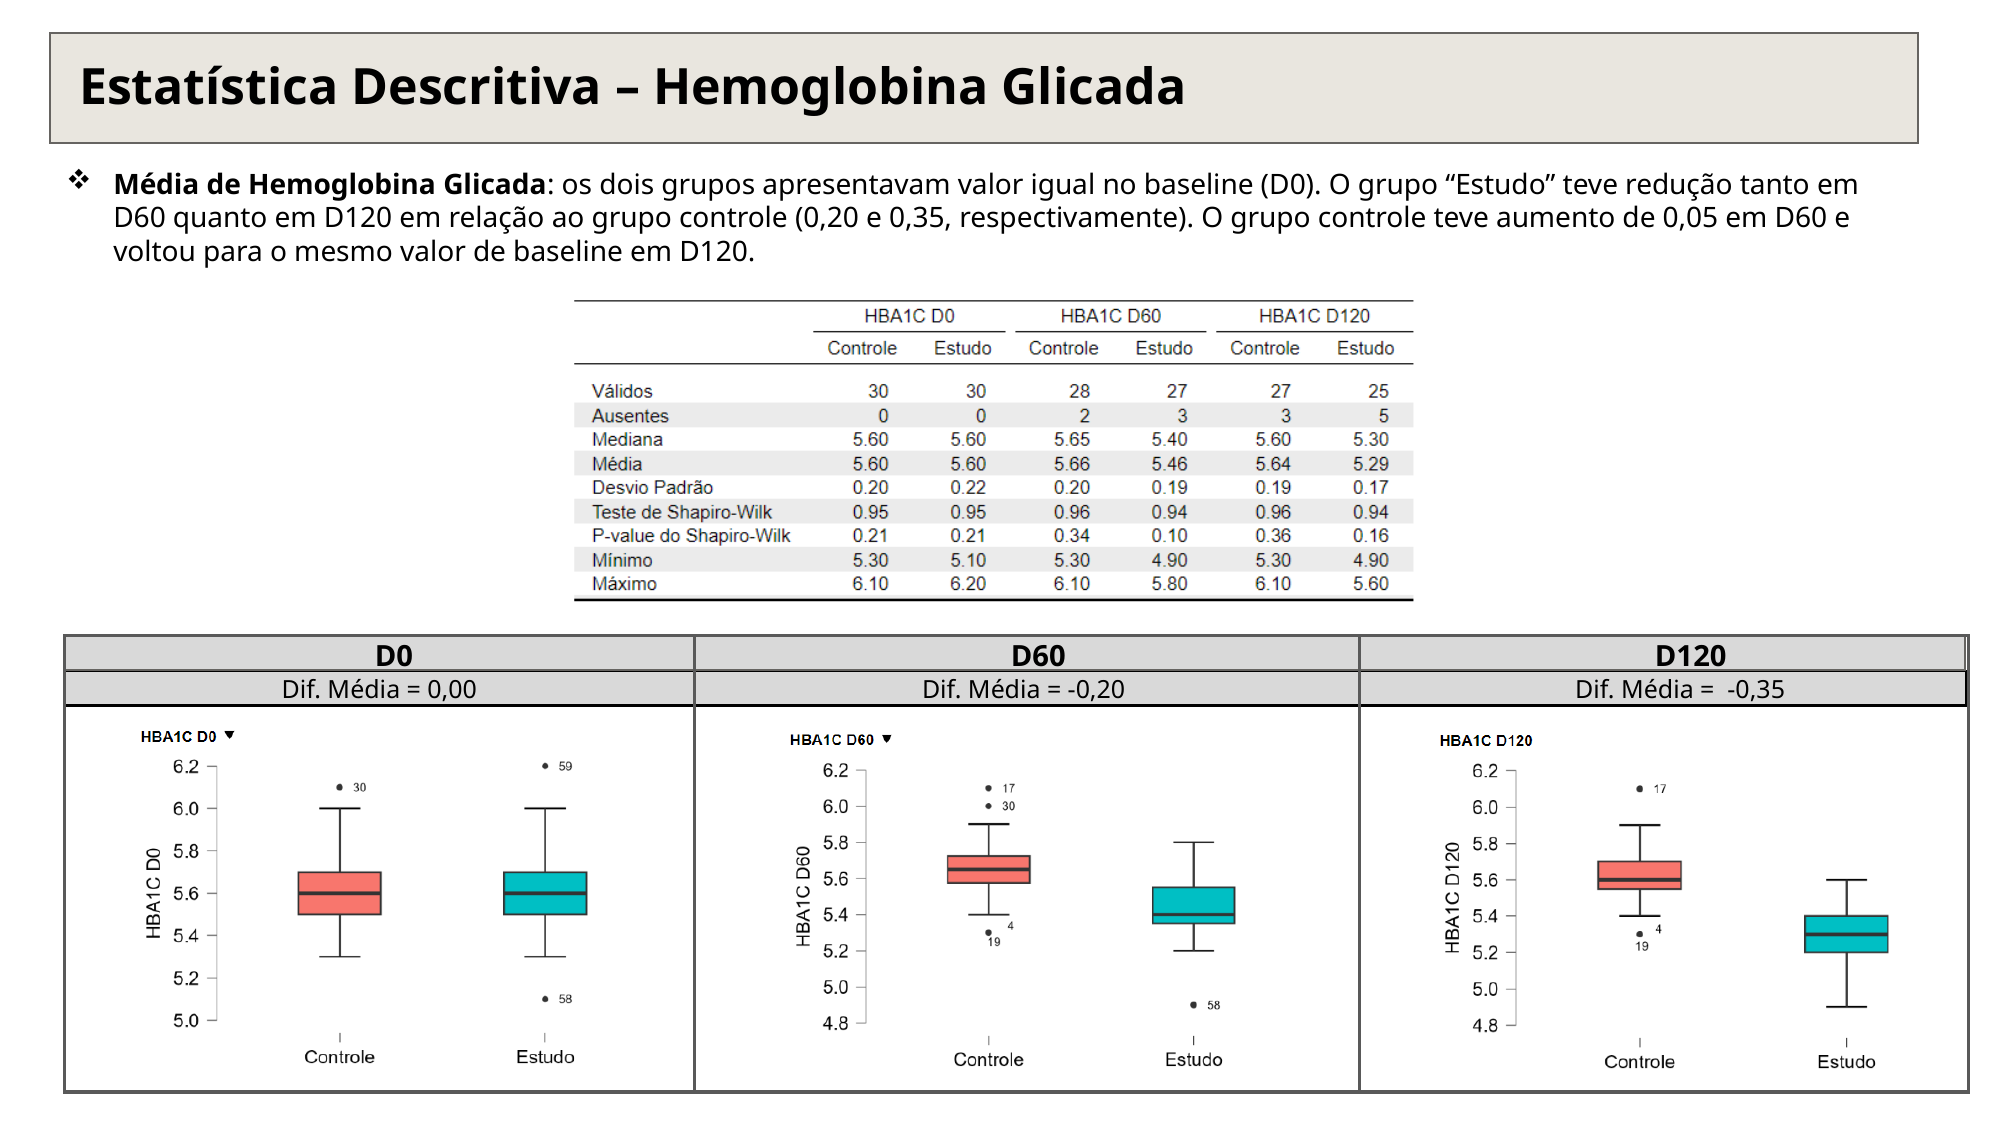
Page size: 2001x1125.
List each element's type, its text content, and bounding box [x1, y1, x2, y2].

picture [562, 288, 1416, 605]
picture [768, 720, 1275, 1079]
picture [122, 715, 625, 1077]
text_box [49, 32, 1919, 144]
text_box Dif. Média = 0,00 [196, 665, 563, 711]
text_box D60 [996, 629, 1113, 665]
text_box Dif. Média = -0,20 [844, 665, 1210, 711]
picture [1438, 716, 1903, 1081]
text_box Dif. Média = -0,35 [1497, 665, 1863, 711]
text_box Estatística Descritiva – Hemoglobina Glicada [64, 47, 1811, 123]
text_box [64, 635, 1969, 1093]
text_box D120 [1639, 629, 1757, 665]
text_box Média de Hemoglobina Glicada: os dois grupos apresentavam valor igual no baseline (D0). O grupo “Estudo” teve redução tanto em D60 quanto em D120 em relação ao grupo controle (0,20 e 0,35, respectivamente). O grupo controle teve aumento de 0,05 em D60 e voltou para o mesmo valor de baseline em D120. [51, 124, 1888, 275]
text_box D0 [359, 629, 448, 665]
